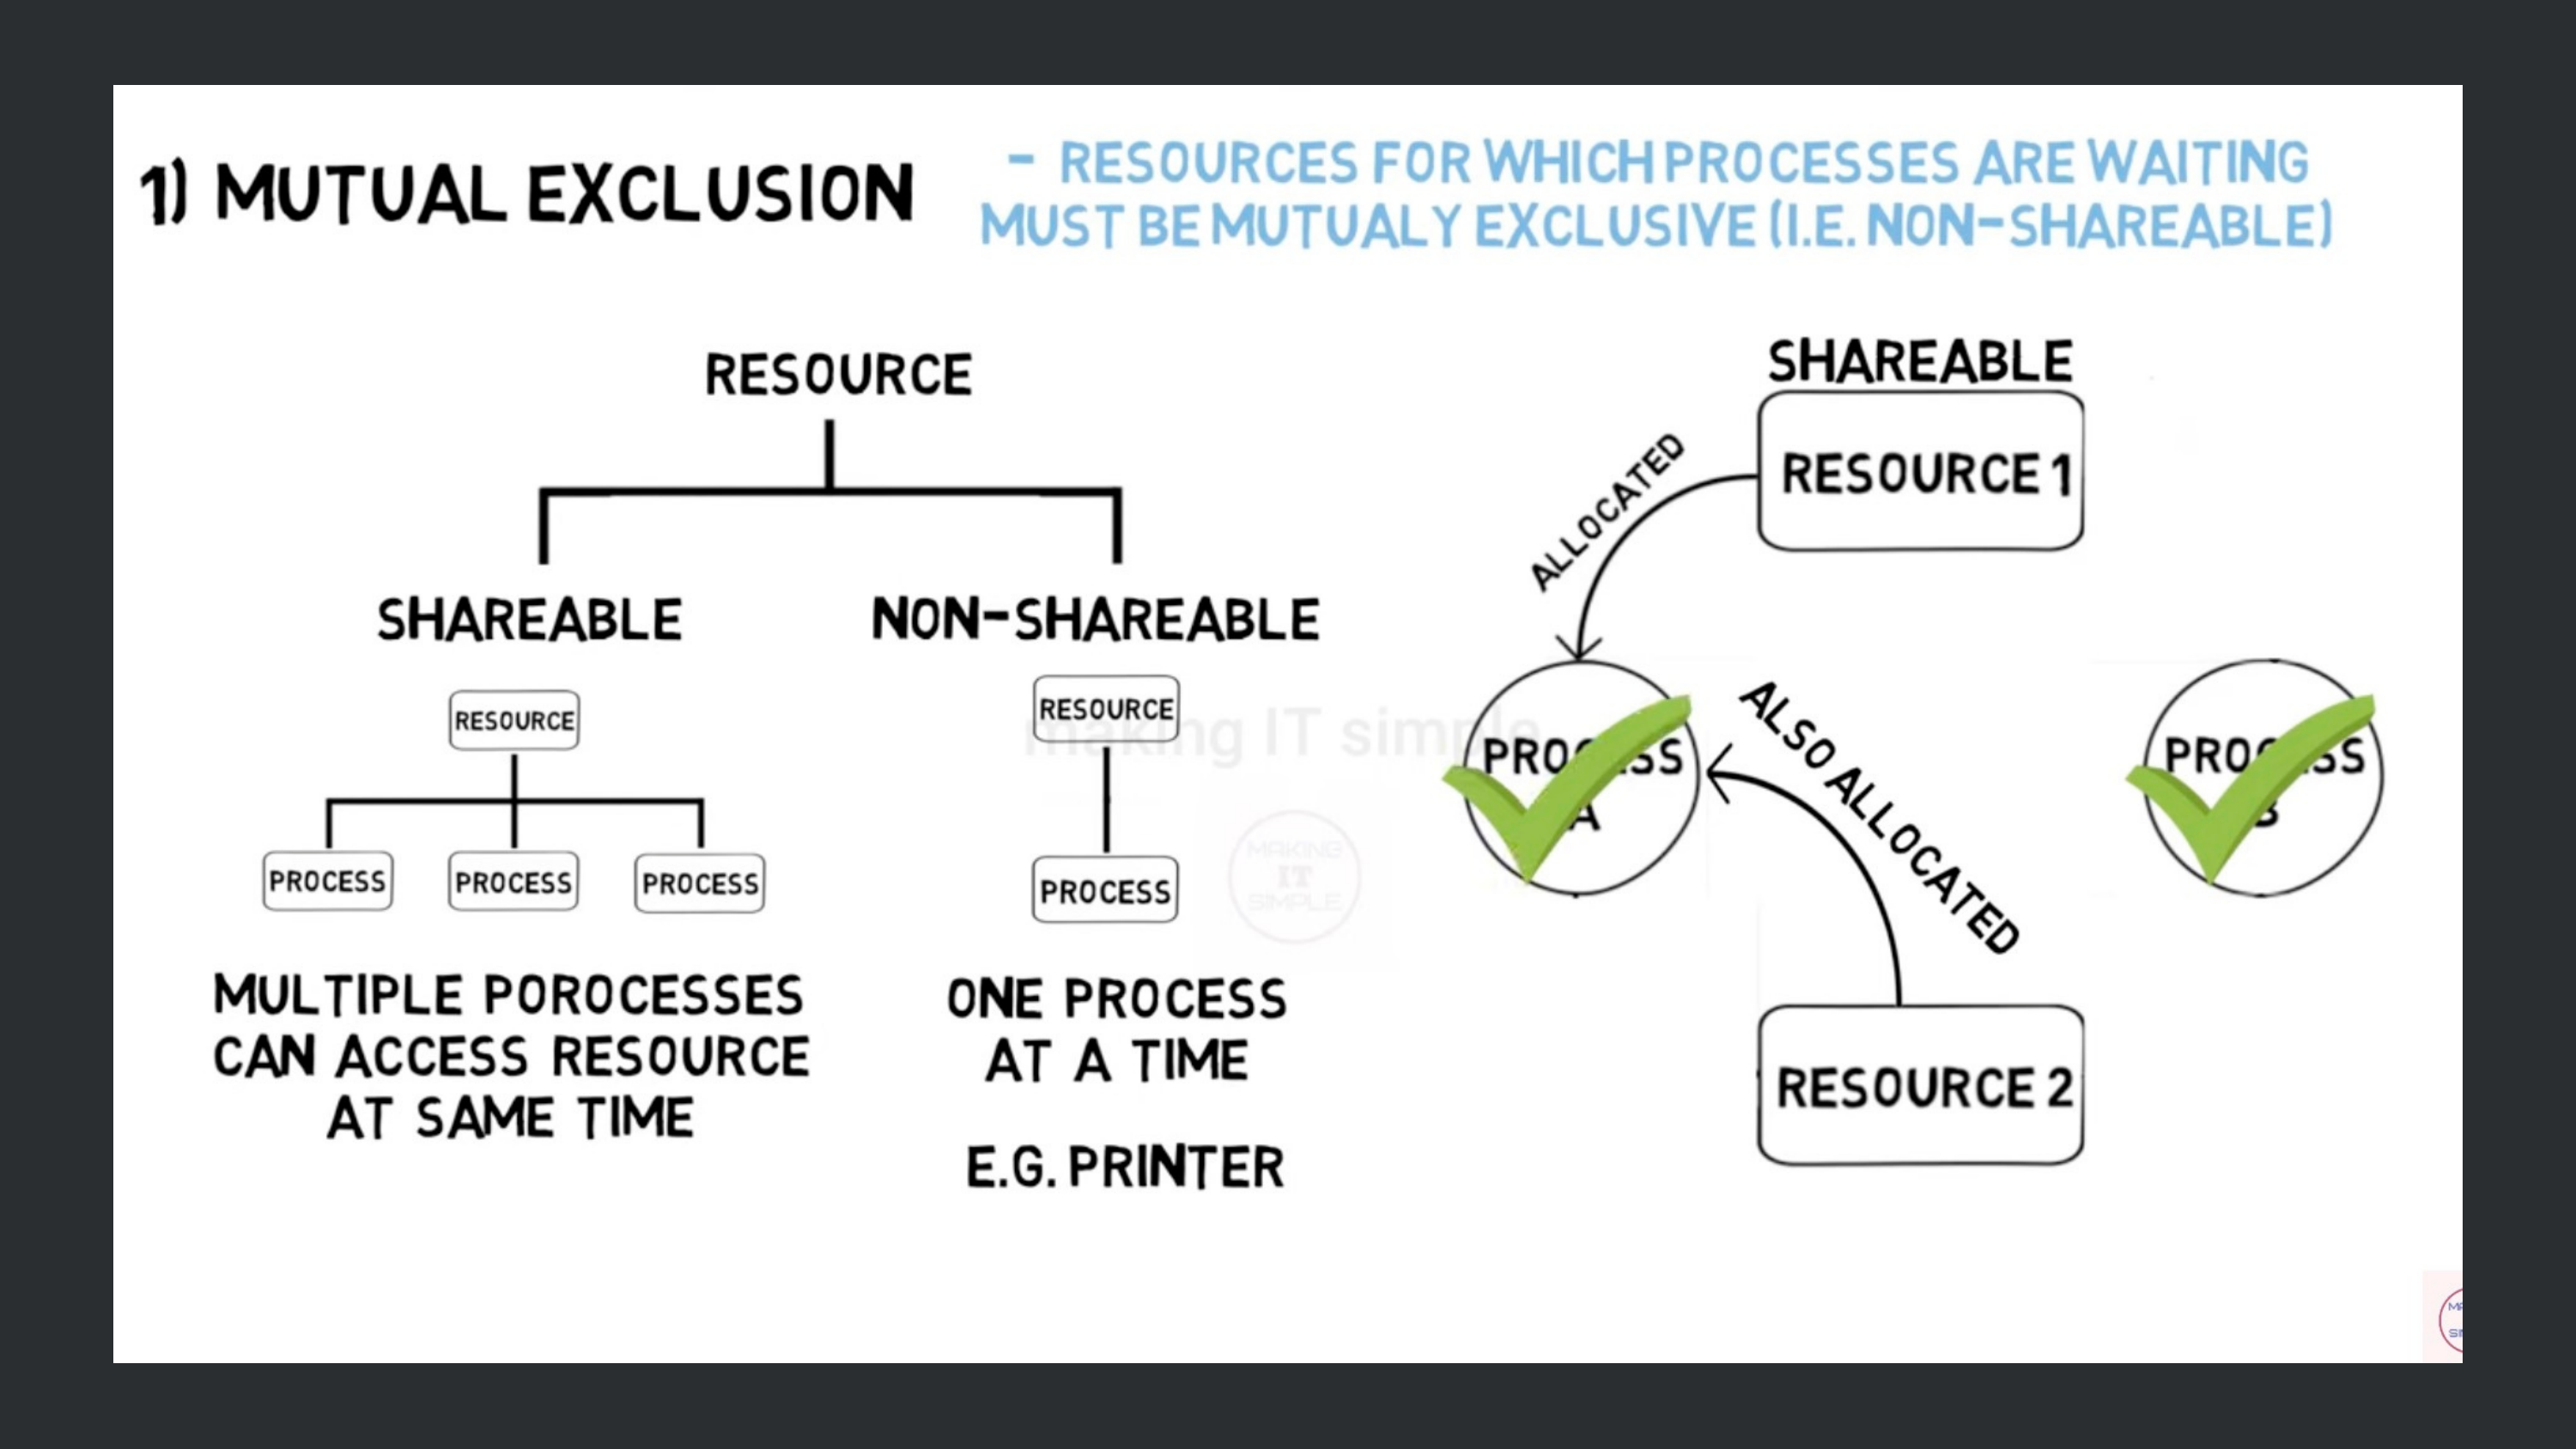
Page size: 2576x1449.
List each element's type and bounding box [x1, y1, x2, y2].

text_box [113, 85, 2463, 1363]
